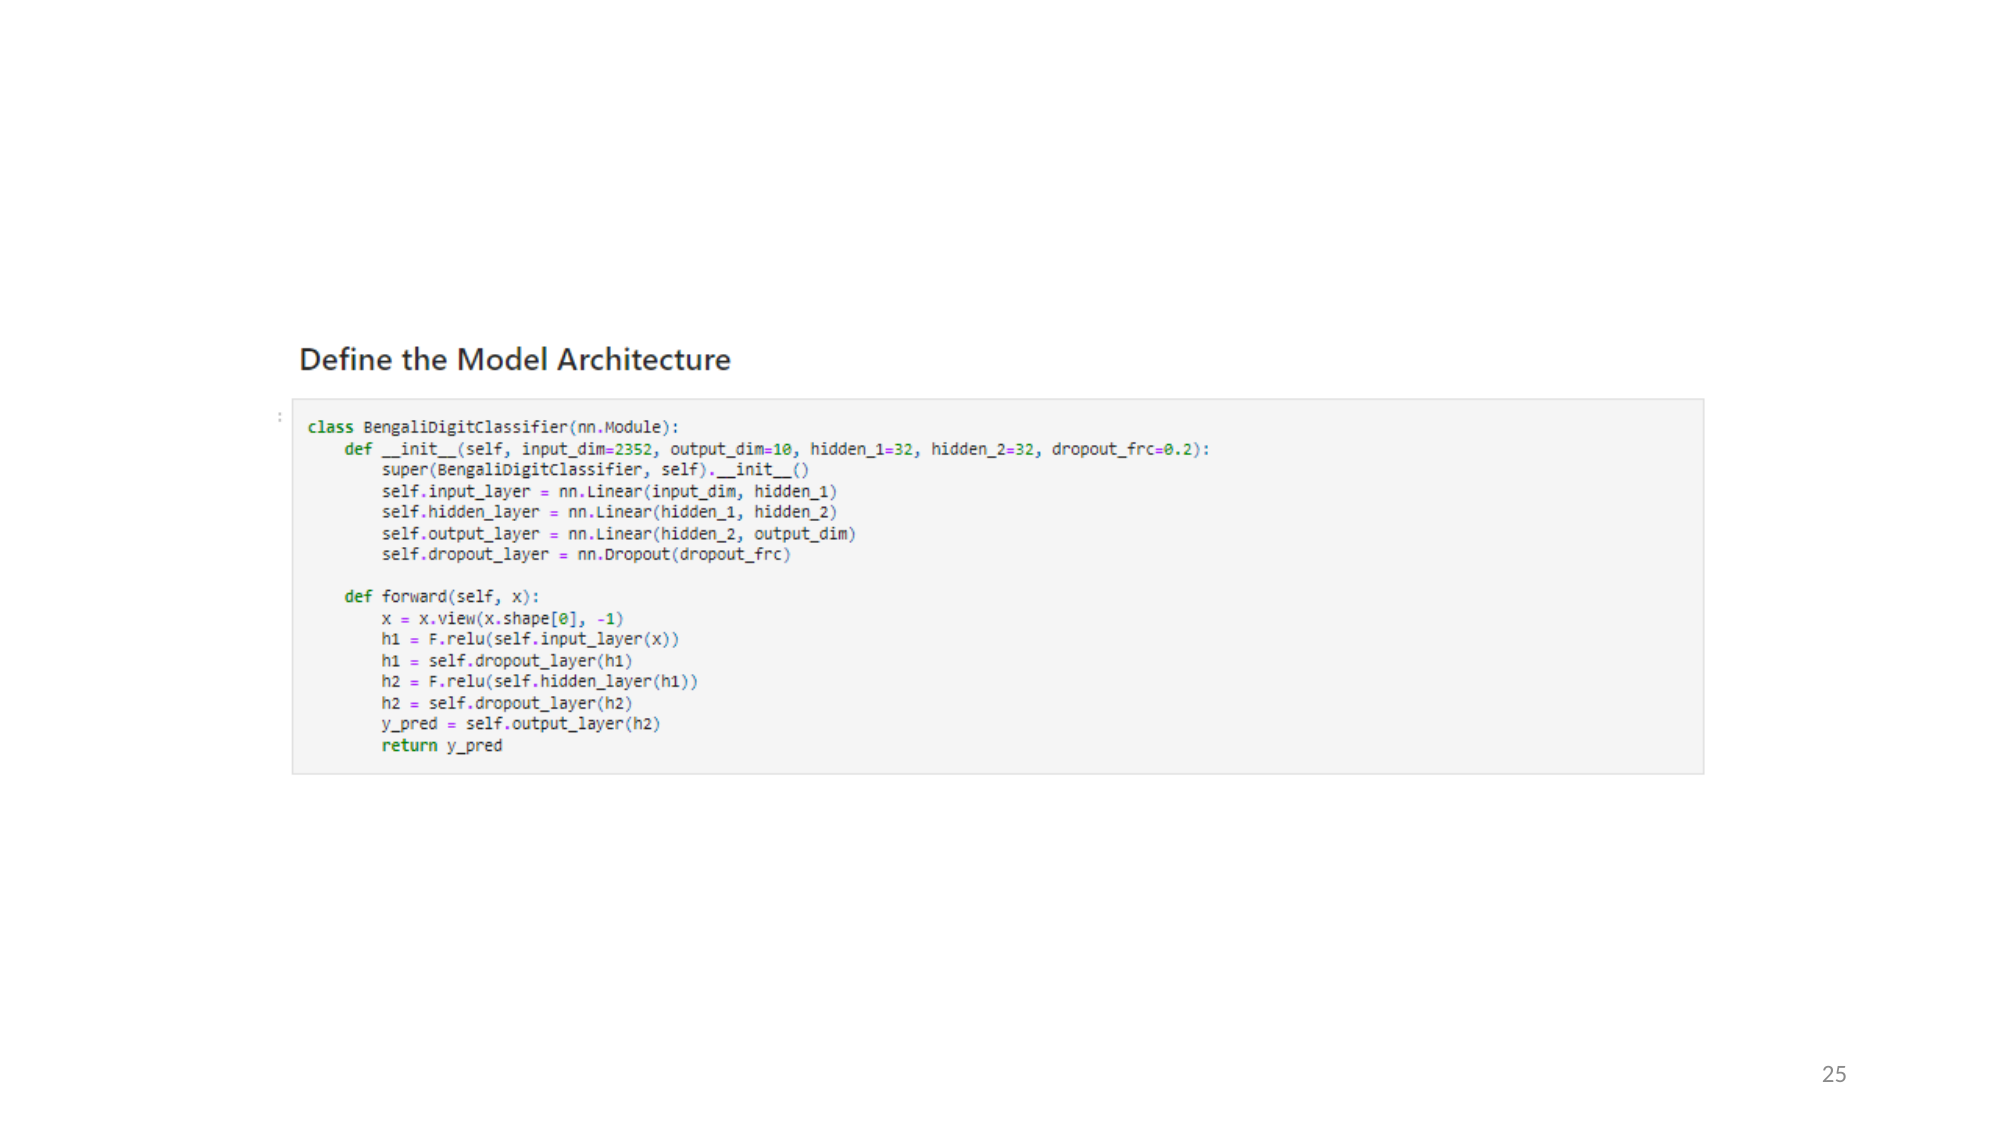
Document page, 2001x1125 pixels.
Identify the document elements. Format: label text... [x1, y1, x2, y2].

picture [278, 339, 1722, 786]
slide_number 25 [1412, 1042, 1863, 1103]
